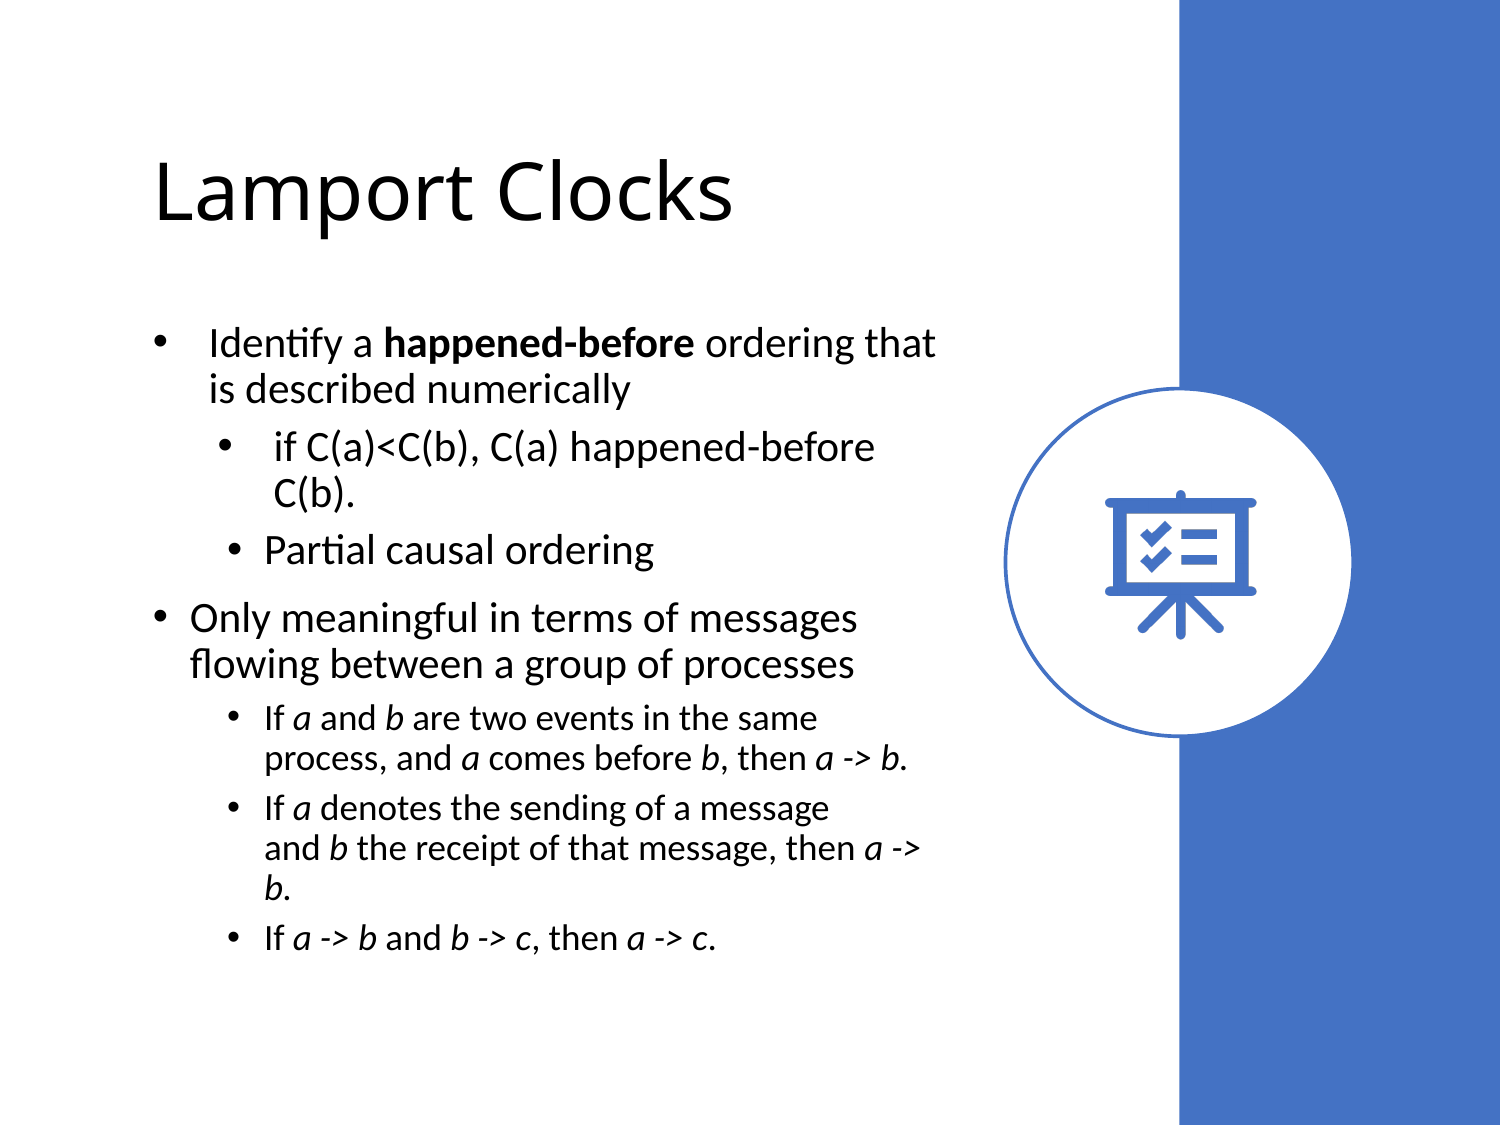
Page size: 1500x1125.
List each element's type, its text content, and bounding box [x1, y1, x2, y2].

text_box [1004, 387, 1355, 738]
list Identify a happened-before ordering that is described numerically if C(a)<C(b), C(a) happened-before C(b). Partial causal ordering Only meaningful in terms of messages flowing between a group of processes If a and b are two events in the same process, and a comes before b, then a -> b. If a denotes the sending of a message and b the receipt of that message, then a -> b. If a -> b and b -> c, then a -> c. [137, 312, 964, 972]
picture [1086, 469, 1275, 658]
text_box [1178, 0, 1500, 1125]
title Lamport Clocks [137, 112, 1058, 276]
